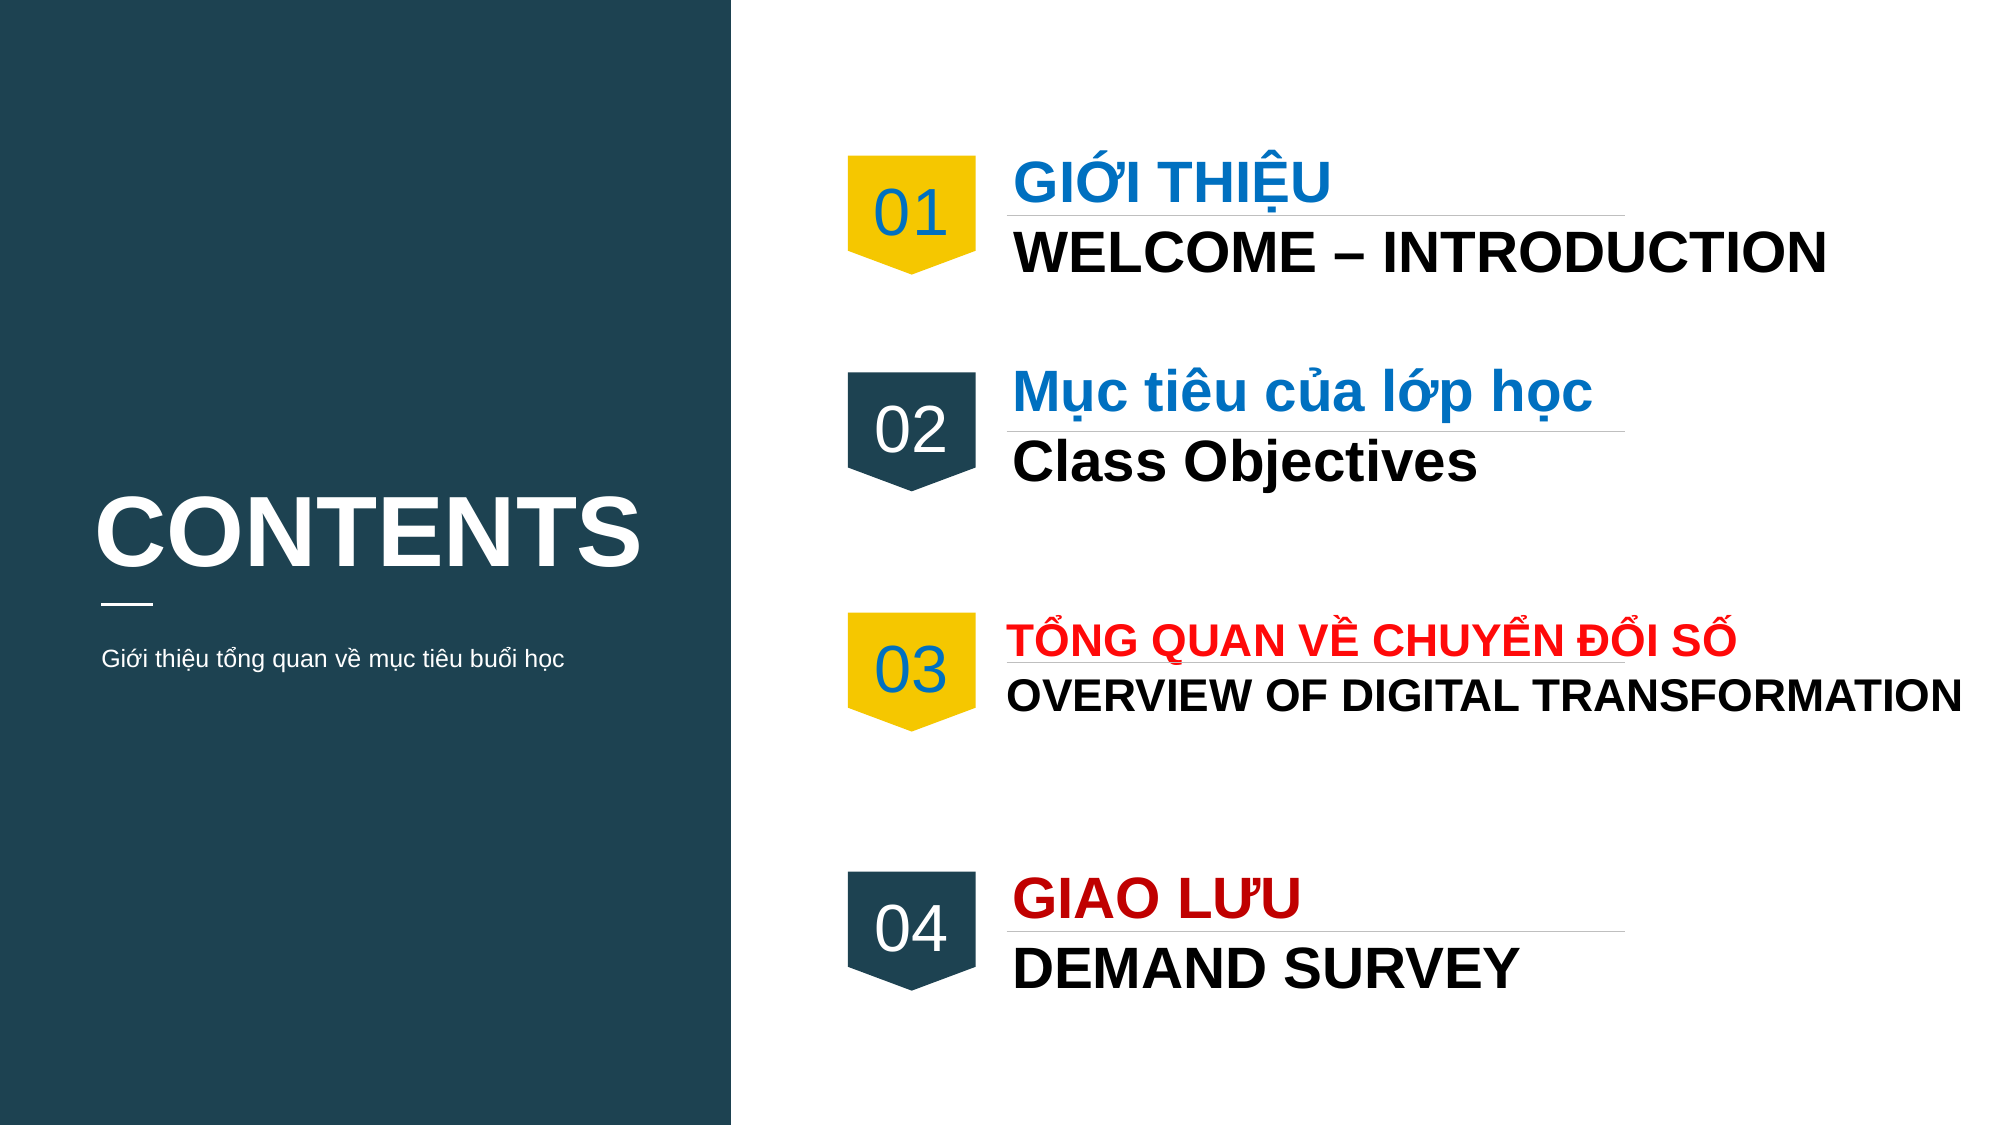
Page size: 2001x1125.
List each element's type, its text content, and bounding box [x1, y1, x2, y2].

text_box GIỚI THIỆU WELCOME – INTRODUCTION [999, 136, 1844, 292]
text_box CONTENTS [79, 458, 659, 594]
text_box 01 [846, 154, 977, 276]
text_box 02 [846, 371, 977, 493]
text_box GIAO LƯU DEMAND SURVEY [997, 852, 1537, 1008]
text_box [0, 0, 732, 1125]
text_box 03 [846, 611, 977, 733]
text_box Mục tiêu của lớp học Class Objectives [997, 345, 1610, 501]
text_box TỔNG QUAN VỀ CHUYỂN ĐỔI SỐ OVERVIEW OF DIGITAL TRANSFORMATION [992, 603, 1979, 728]
text_box 04 [846, 870, 977, 992]
text_box Giới thiệu tổng quan về mục tiêu buổi học [86, 620, 680, 680]
